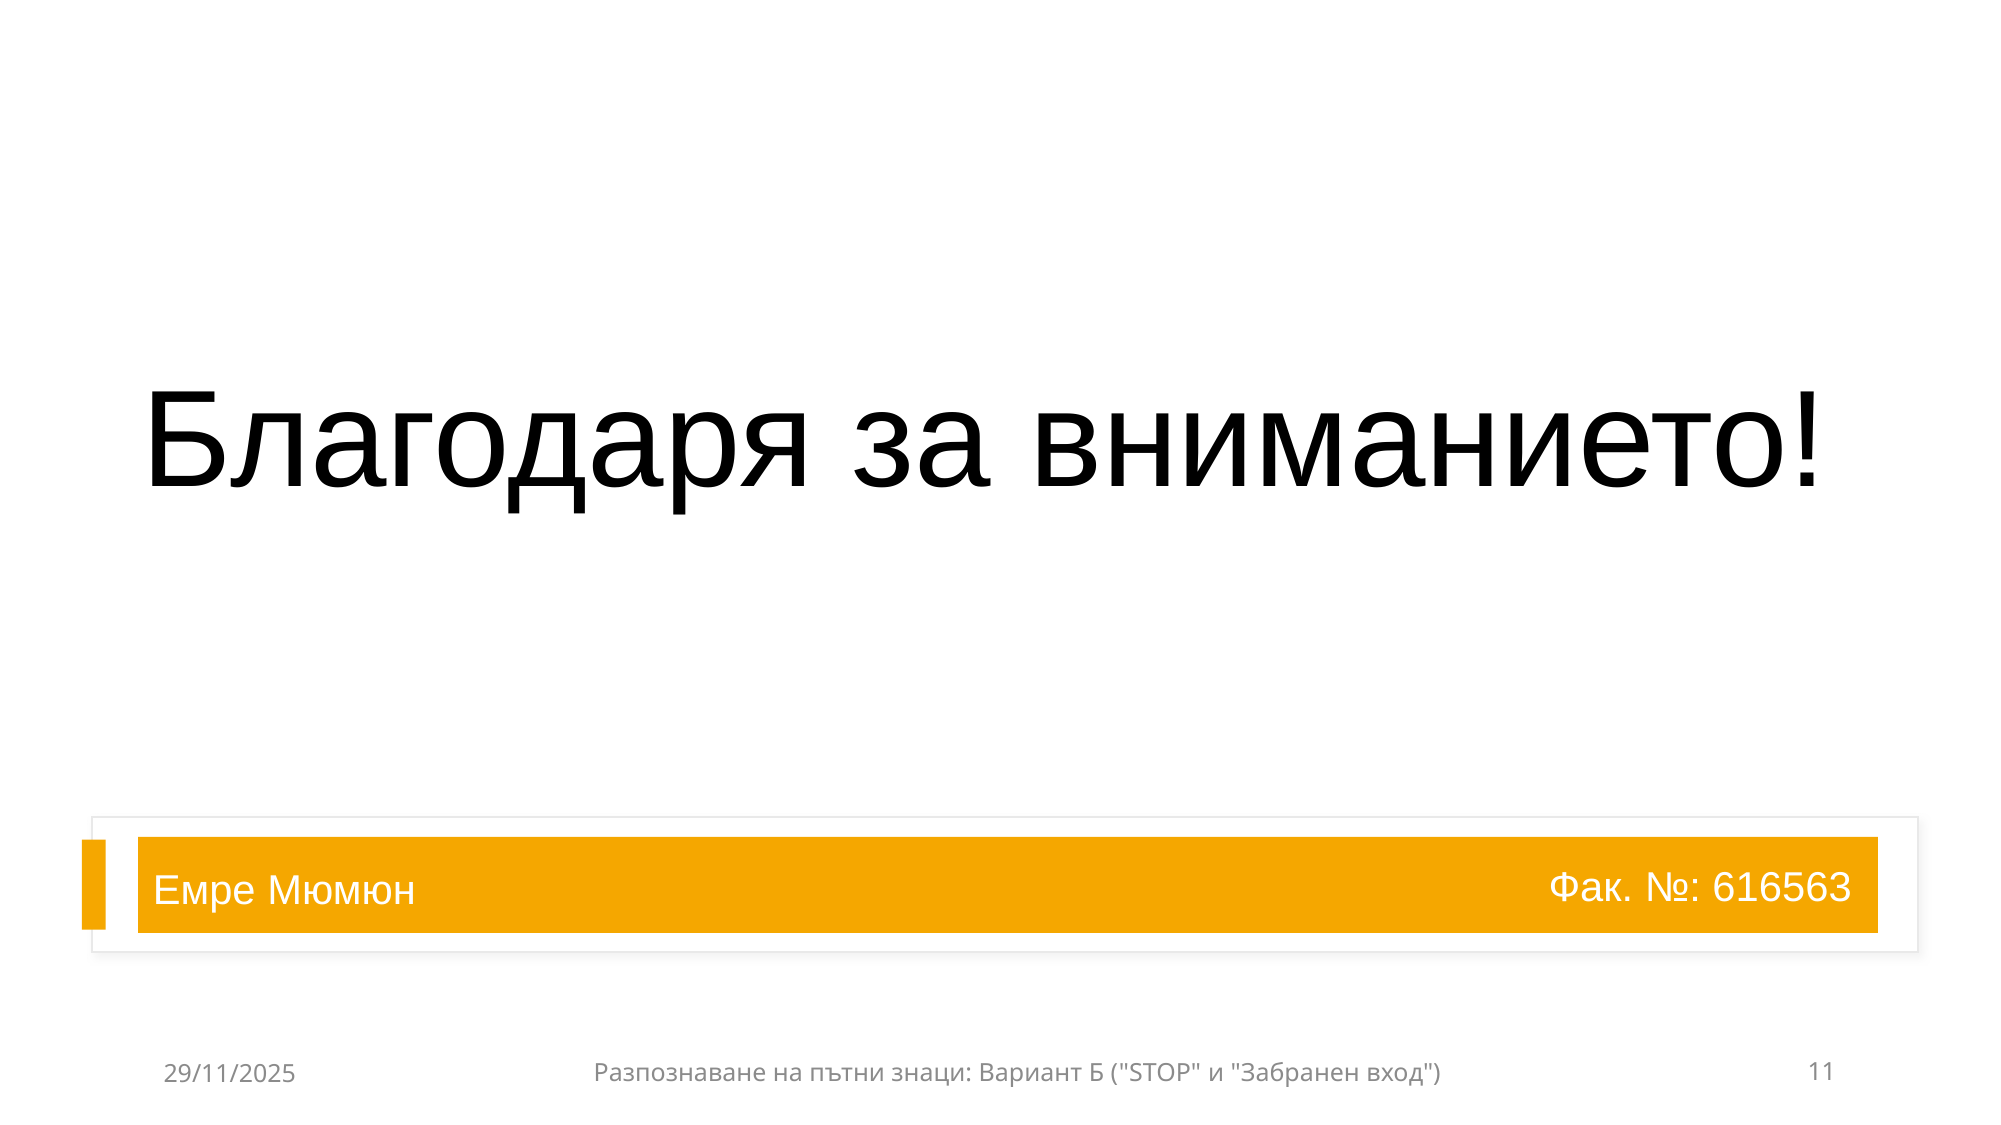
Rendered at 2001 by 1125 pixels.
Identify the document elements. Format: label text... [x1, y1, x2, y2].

text_box Фак. №: 616563 [1337, 852, 1867, 917]
list Емре Мюмюн [138, 836, 1878, 933]
footer Разпознаване на пътни знаци: Вариант Б ("STOP" и "Забранен вход") [573, 1041, 1462, 1102]
slide_number 11 [1401, 1042, 1851, 1103]
title Благодаря за вниманието! [91, 104, 1878, 780]
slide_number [148, 1042, 599, 1103]
